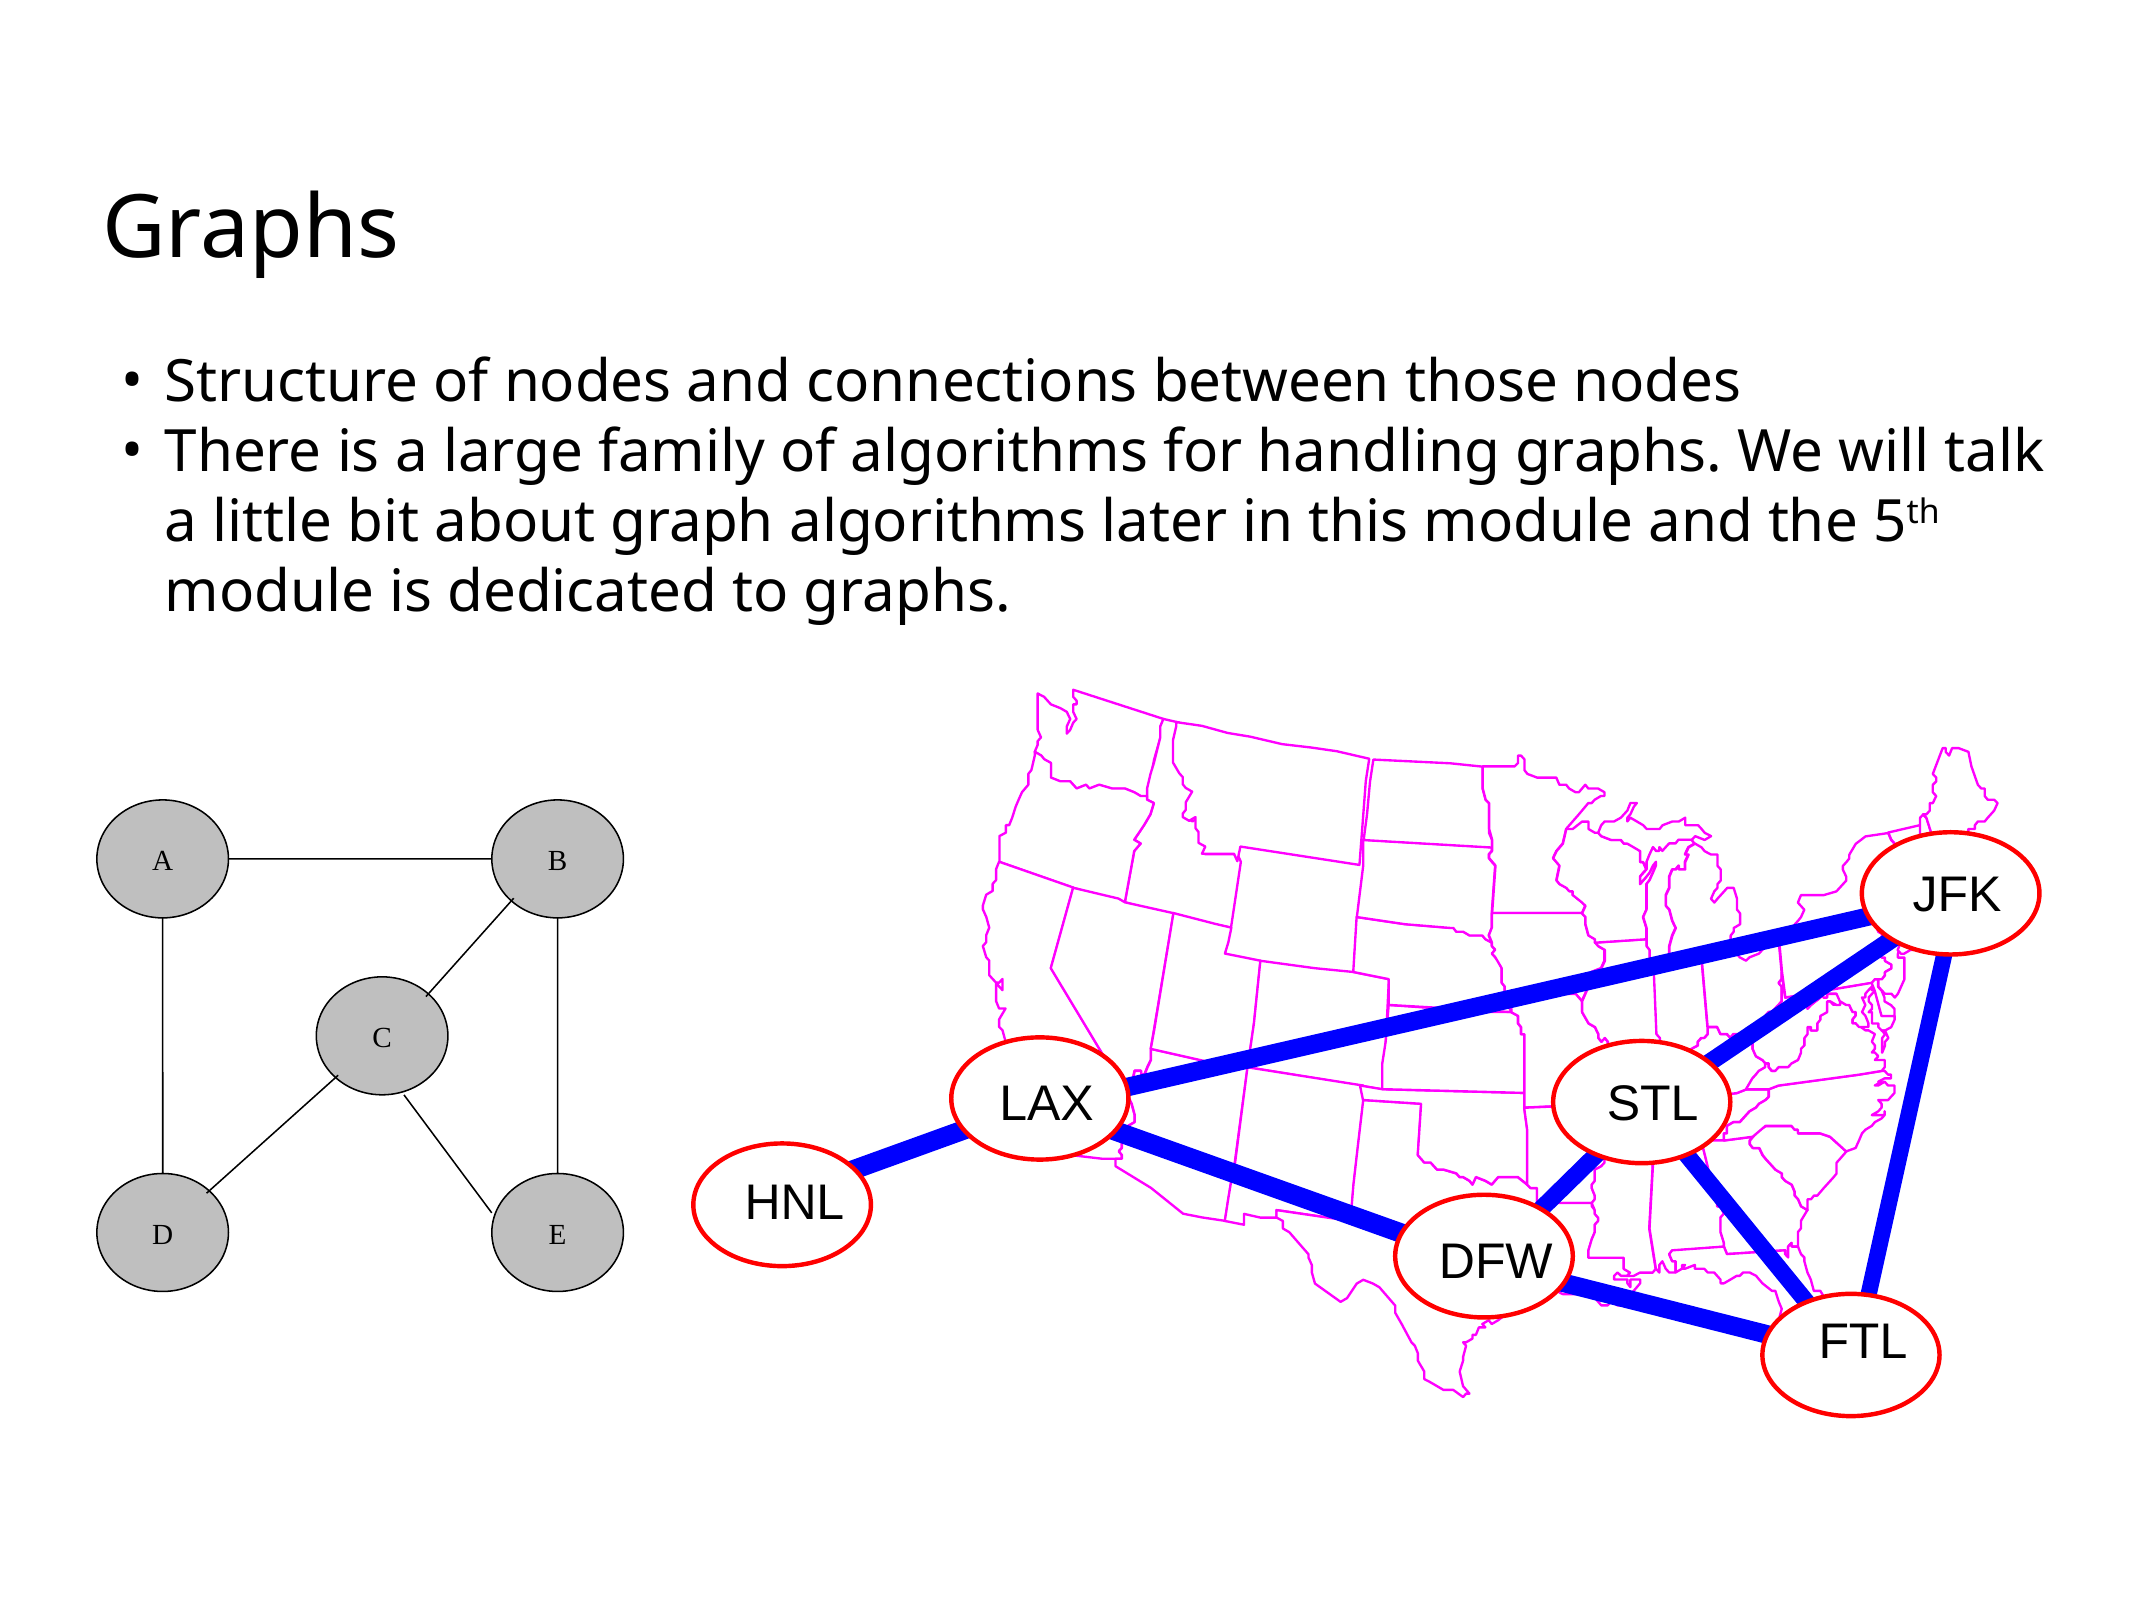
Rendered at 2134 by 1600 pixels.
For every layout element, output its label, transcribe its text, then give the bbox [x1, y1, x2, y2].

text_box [693, 689, 2040, 1417]
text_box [96, 740, 624, 1292]
list Structure of nodes and connections between those nodes There is a large family of algorithms for handling graphs. We will talk a little bit about graph algorithms later in this module and the 5th module is dedicated to graphs. [112, 334, 2059, 650]
title Graphs [93, 0, 2040, 284]
